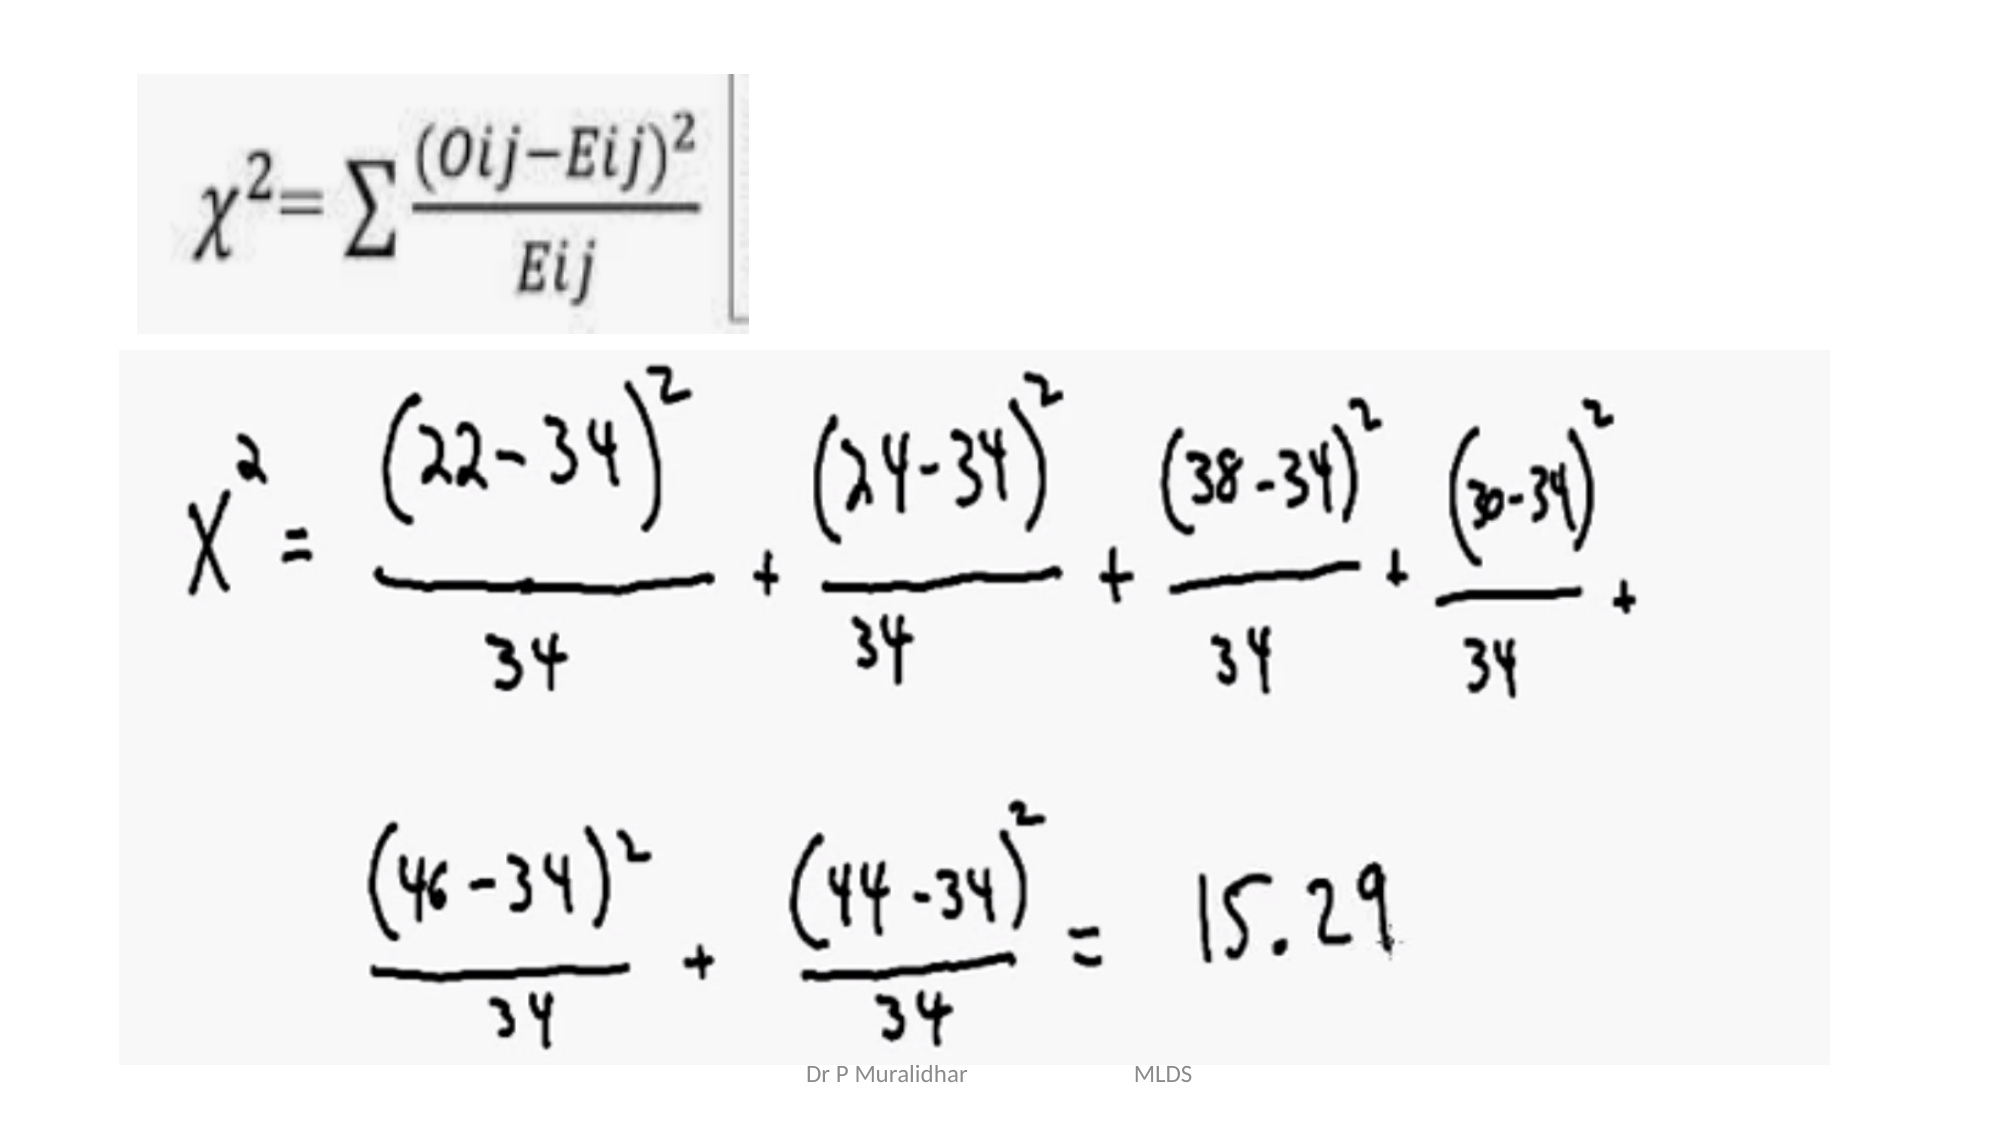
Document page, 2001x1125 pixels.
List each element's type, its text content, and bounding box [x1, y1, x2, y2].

picture [137, 74, 749, 334]
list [119, 350, 1830, 1065]
footer Dr P Muralidhar MLDS [662, 1065, 1338, 1103]
